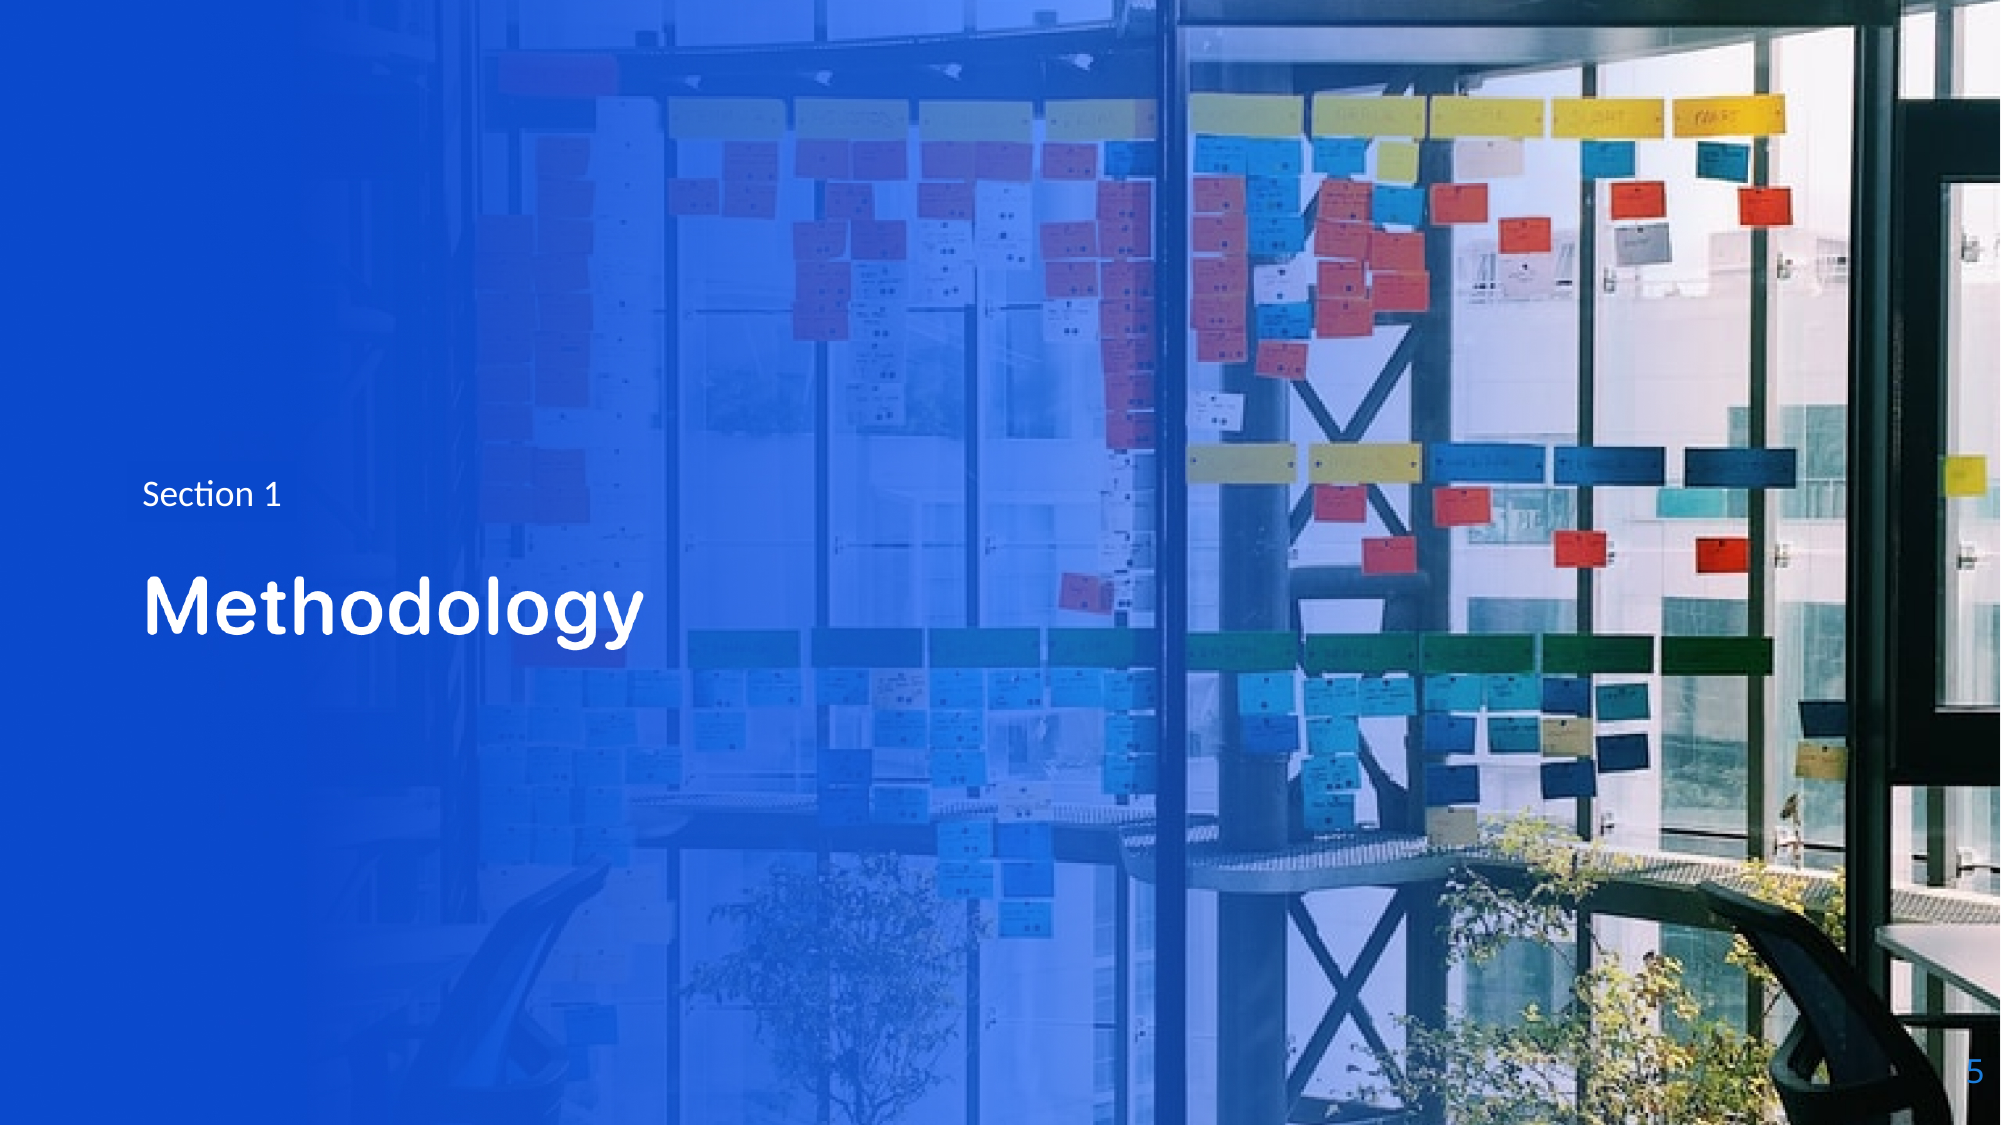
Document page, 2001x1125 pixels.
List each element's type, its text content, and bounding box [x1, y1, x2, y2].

text_box 4 [1550, 1042, 2000, 1102]
text_box Section 1 [127, 461, 297, 522]
picture [0, 0, 2001, 1125]
